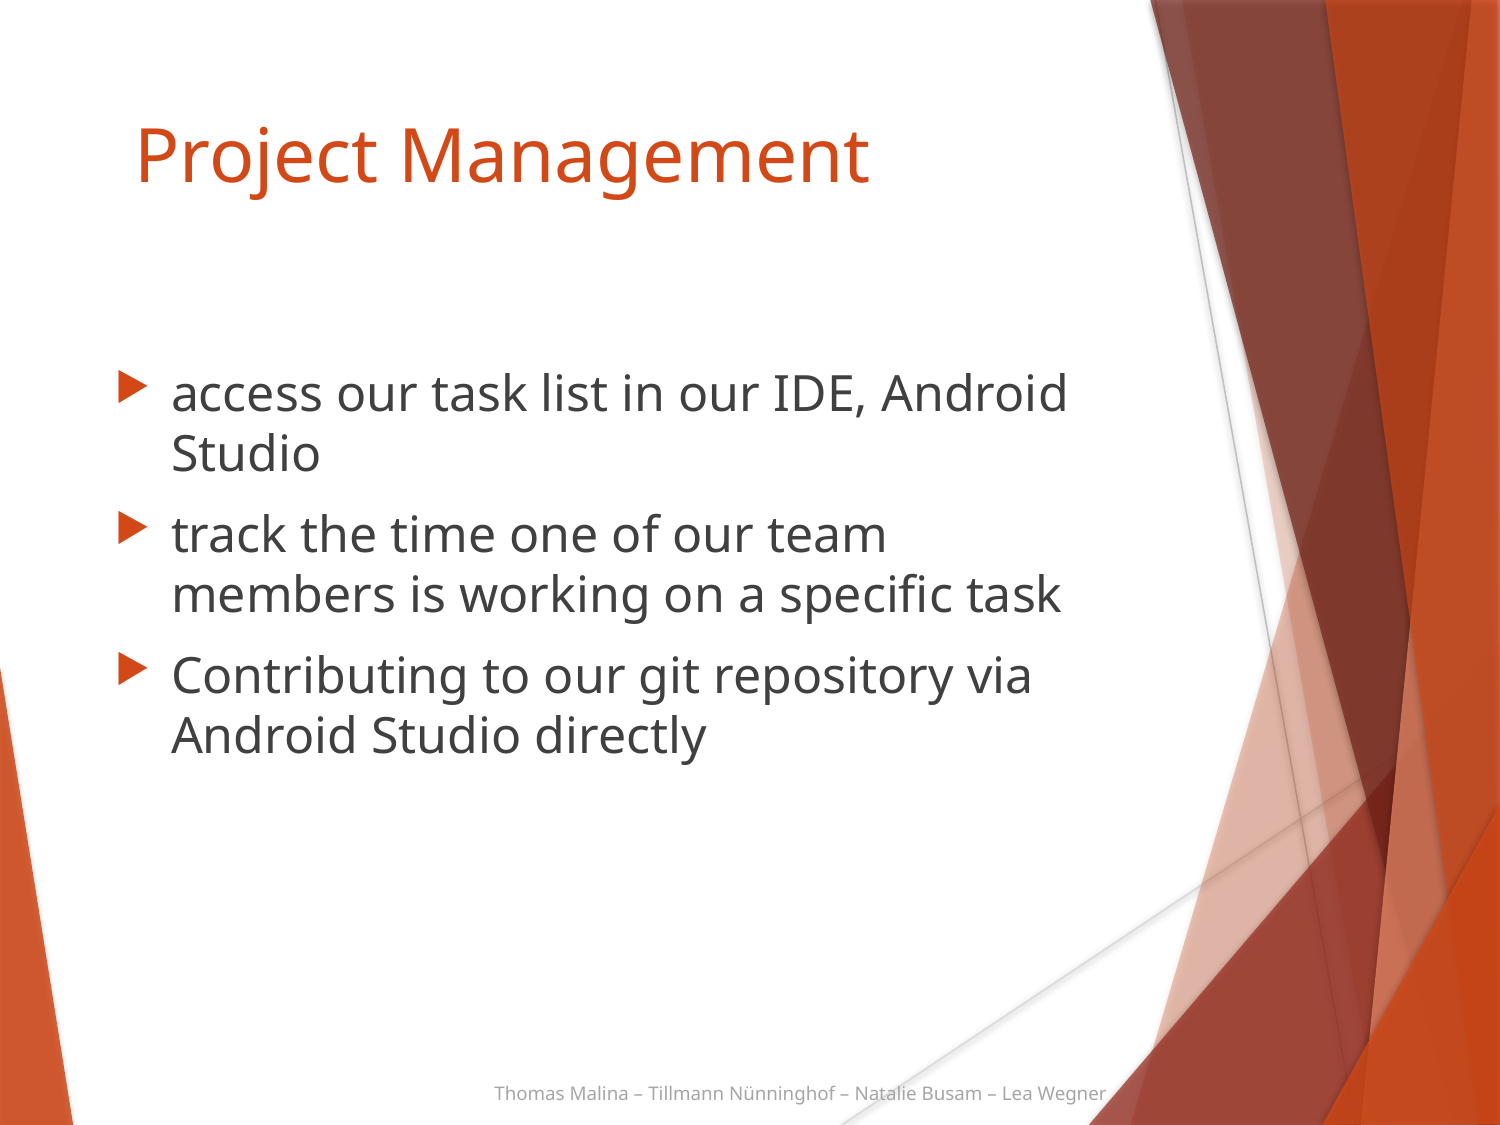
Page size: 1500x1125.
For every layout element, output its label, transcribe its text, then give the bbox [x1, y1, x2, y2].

text_box access our task list in our IDE, Android Studio track the time one of our team members is working on a specific task Contributing to our git repository via Android Studio directly [99, 354, 1142, 991]
text_box Project Management [99, 99, 1142, 317]
text_box Thomas Malina – Tillmann Nünninghof – Natalie Busam – Lea Wegner [84, 1063, 1126, 1123]
